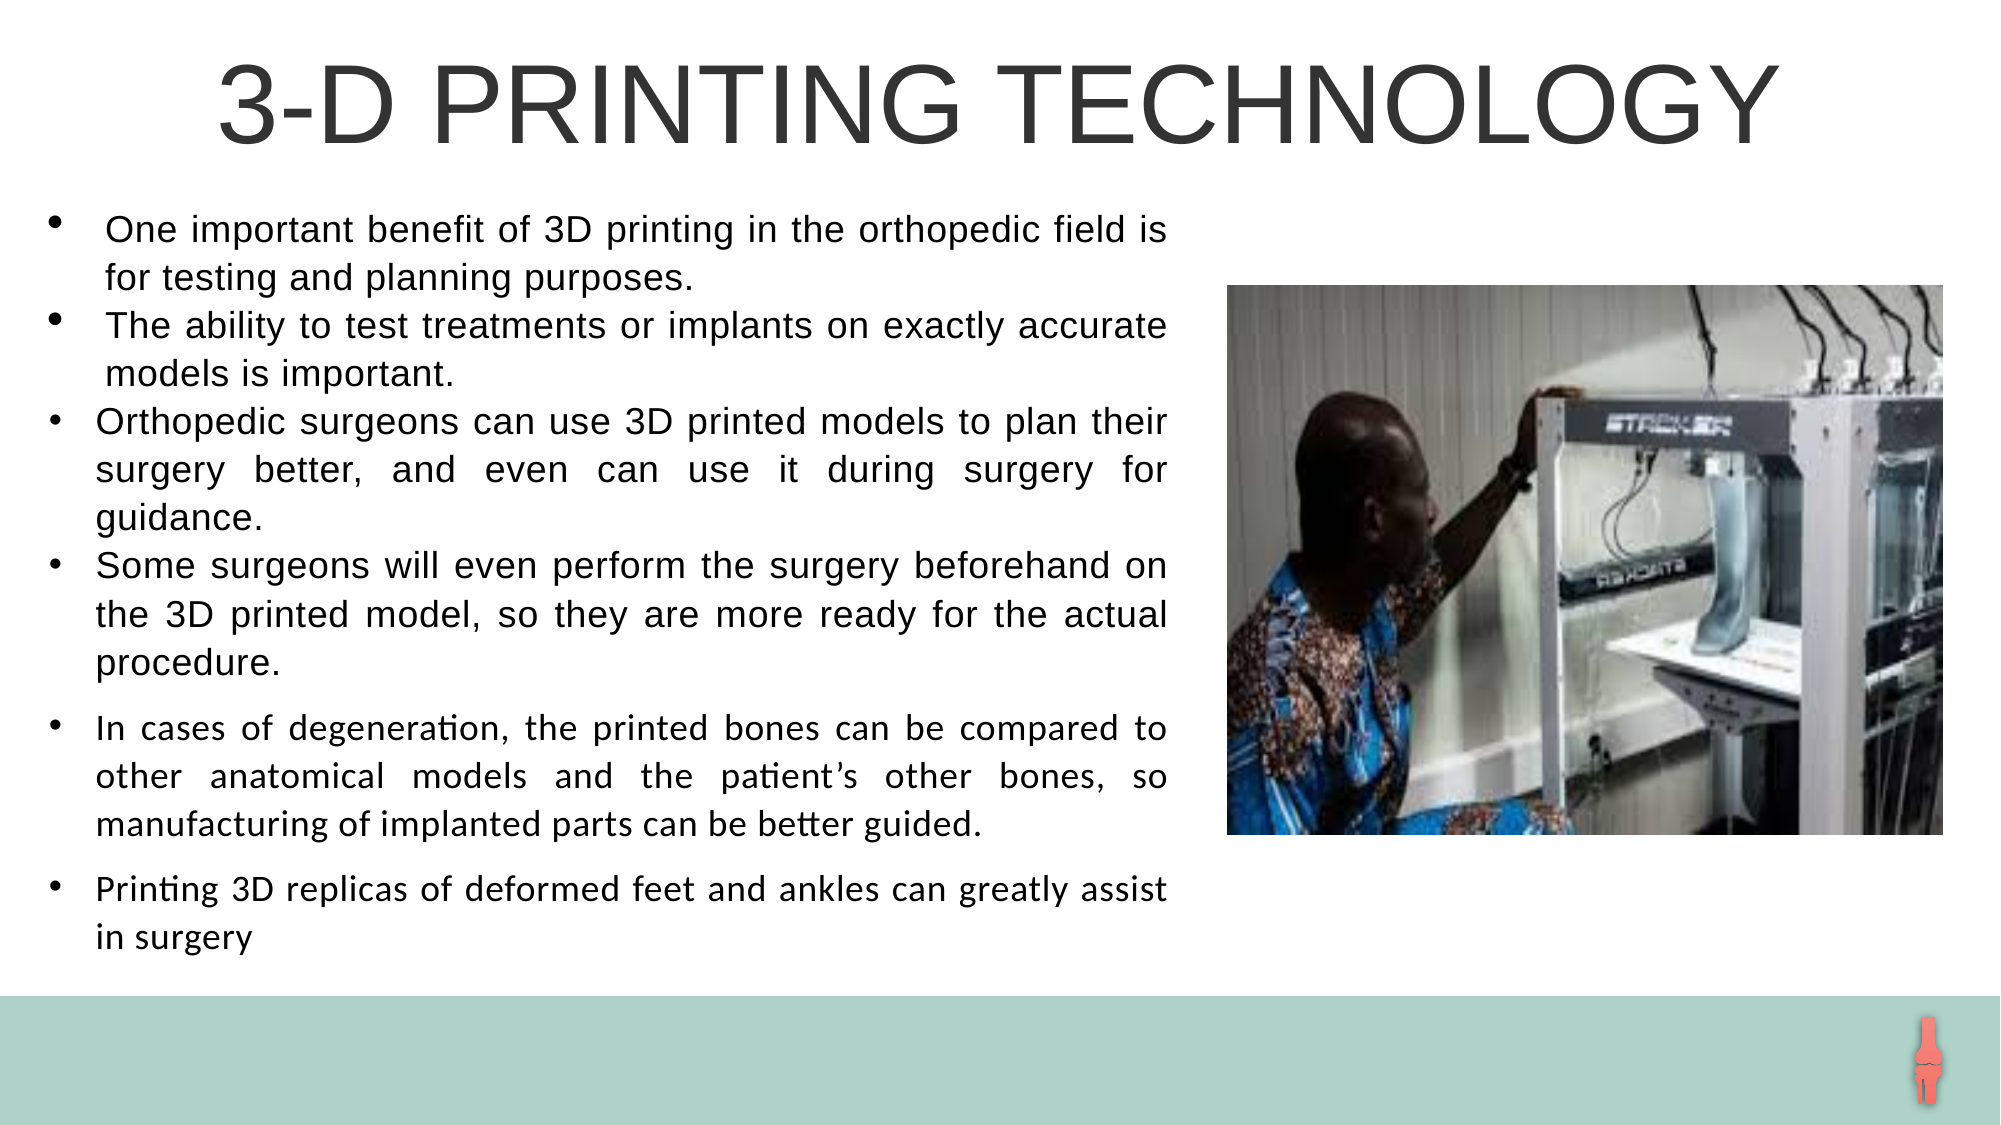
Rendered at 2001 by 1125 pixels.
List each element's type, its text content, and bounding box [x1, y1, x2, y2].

text_box [1914, 1017, 1943, 1104]
list 3-D PRINTING TECHNOLOGY [0, 51, 2000, 163]
text_box One important benefit of 3D printing in the orthopedic field is for testing and planning purposes. The ability to test treatments or implants on exactly accurate models is important. Orthopedic surgeons can use 3D printed models to plan their surgery better, and even can use it during surgery for guidance. Some surgeons will even perform the surgery beforehand on the 3D printed model, so they are more ready for the actual procedure. In cases of degeneration, the printed bones can be compared to other anatomical models and the patient’s other bones, so manufacturing of implanted parts can be better guided. Printing 3D replicas of deformed feet and ankles can greatly assist in surgery [33, 193, 1171, 996]
text_box [0, 996, 2000, 1125]
picture [1227, 285, 1943, 836]
